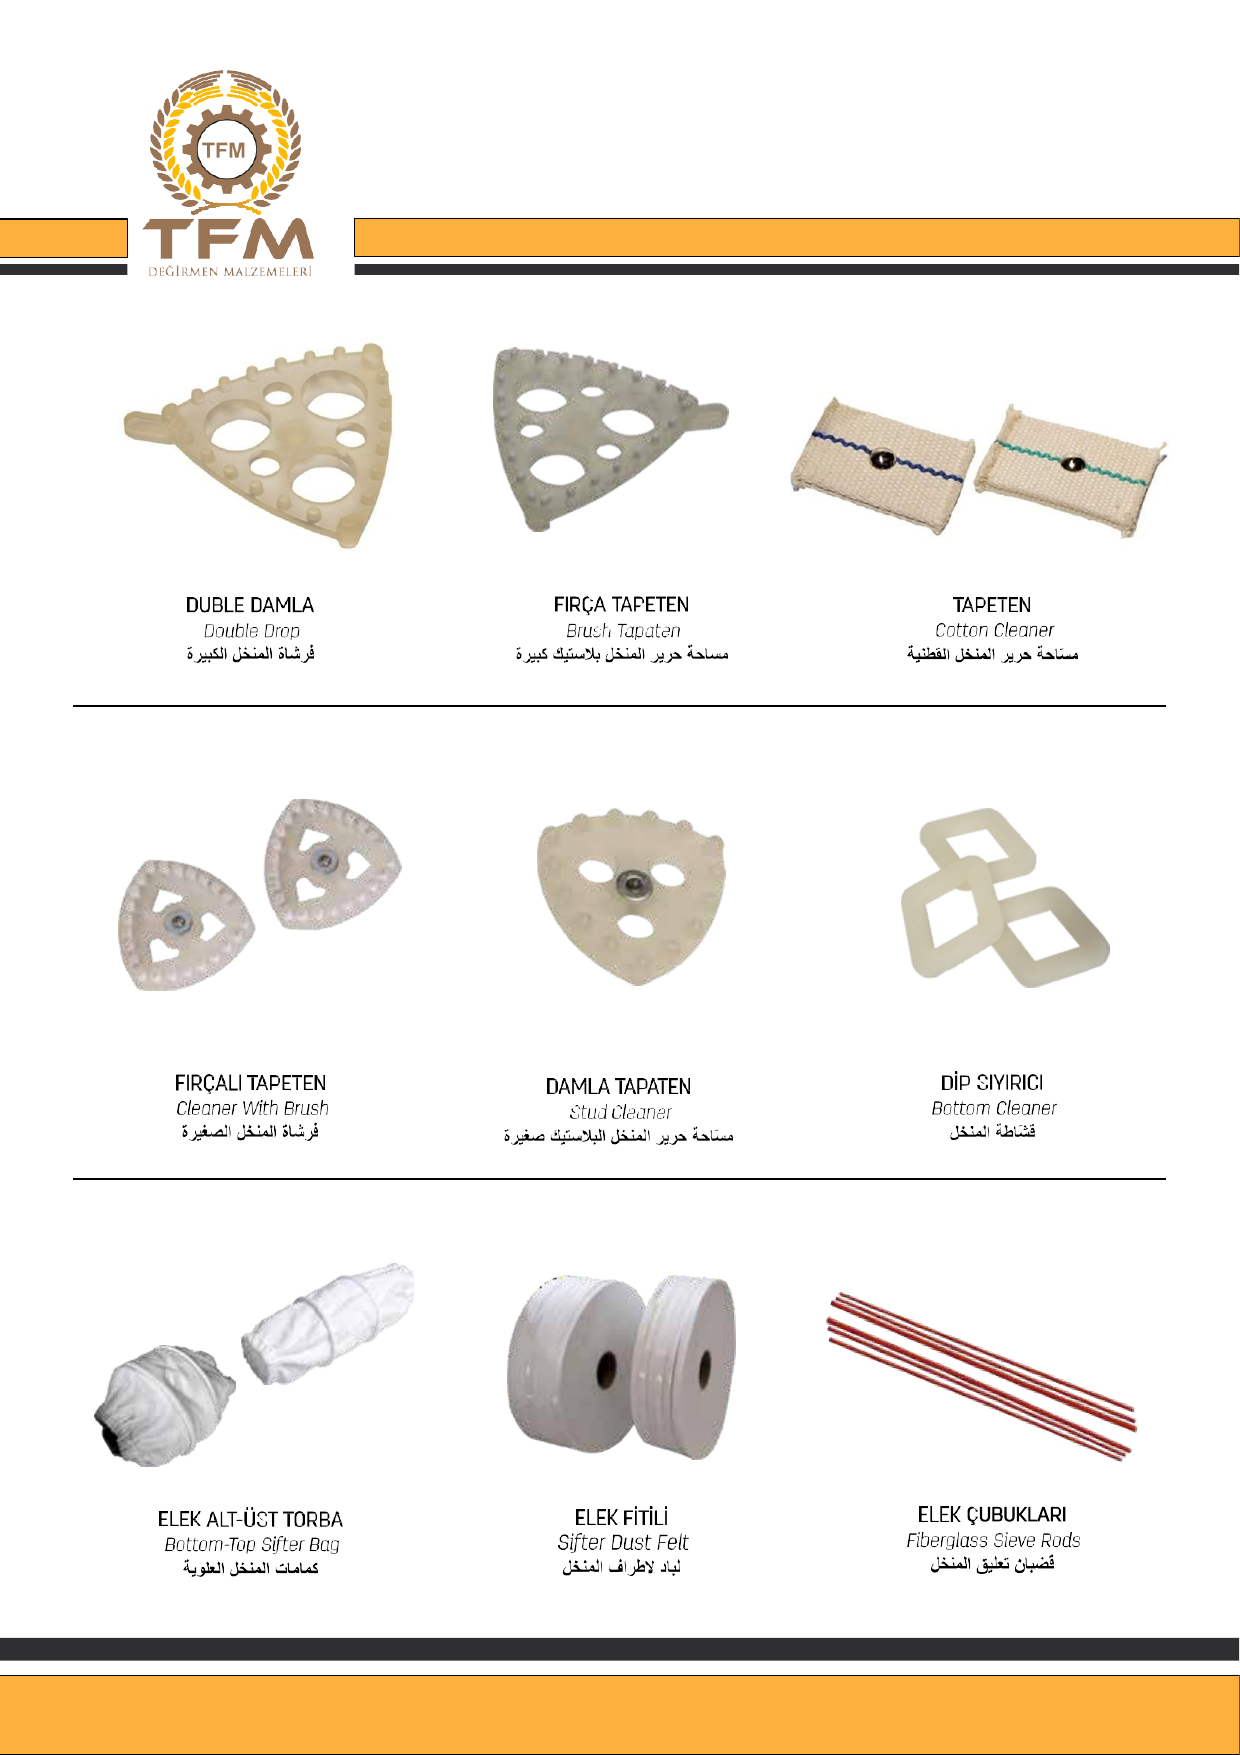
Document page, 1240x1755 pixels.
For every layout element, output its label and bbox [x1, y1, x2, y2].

text_box [158, 1507, 344, 1527]
text_box [557, 1533, 689, 1576]
picture [182, 1122, 319, 1141]
text_box [176, 1074, 328, 1115]
picture [824, 1290, 1138, 1462]
text_box [142, 70, 314, 276]
picture [901, 808, 1110, 989]
text_box [575, 1505, 667, 1525]
picture [537, 808, 727, 987]
picture [977, 1074, 1042, 1091]
text_box [546, 1078, 690, 1094]
picture [783, 392, 1170, 547]
picture [503, 1125, 734, 1145]
text_box [165, 1535, 339, 1577]
picture [493, 347, 729, 532]
picture [118, 336, 395, 551]
picture [241, 1263, 414, 1385]
picture [507, 1275, 737, 1460]
picture [118, 799, 402, 992]
picture [953, 596, 1031, 612]
text_box [0, 1674, 1240, 1755]
text_box [569, 1103, 672, 1119]
text_box [0, 1637, 1240, 1661]
picture [907, 621, 1078, 663]
text_box [907, 1506, 1081, 1574]
picture [942, 1071, 971, 1090]
picture [93, 1345, 237, 1468]
text_box [187, 596, 314, 663]
text_box [515, 596, 728, 663]
text_box [0, 218, 129, 276]
picture [932, 1100, 1057, 1140]
text_box [353, 217, 1240, 276]
